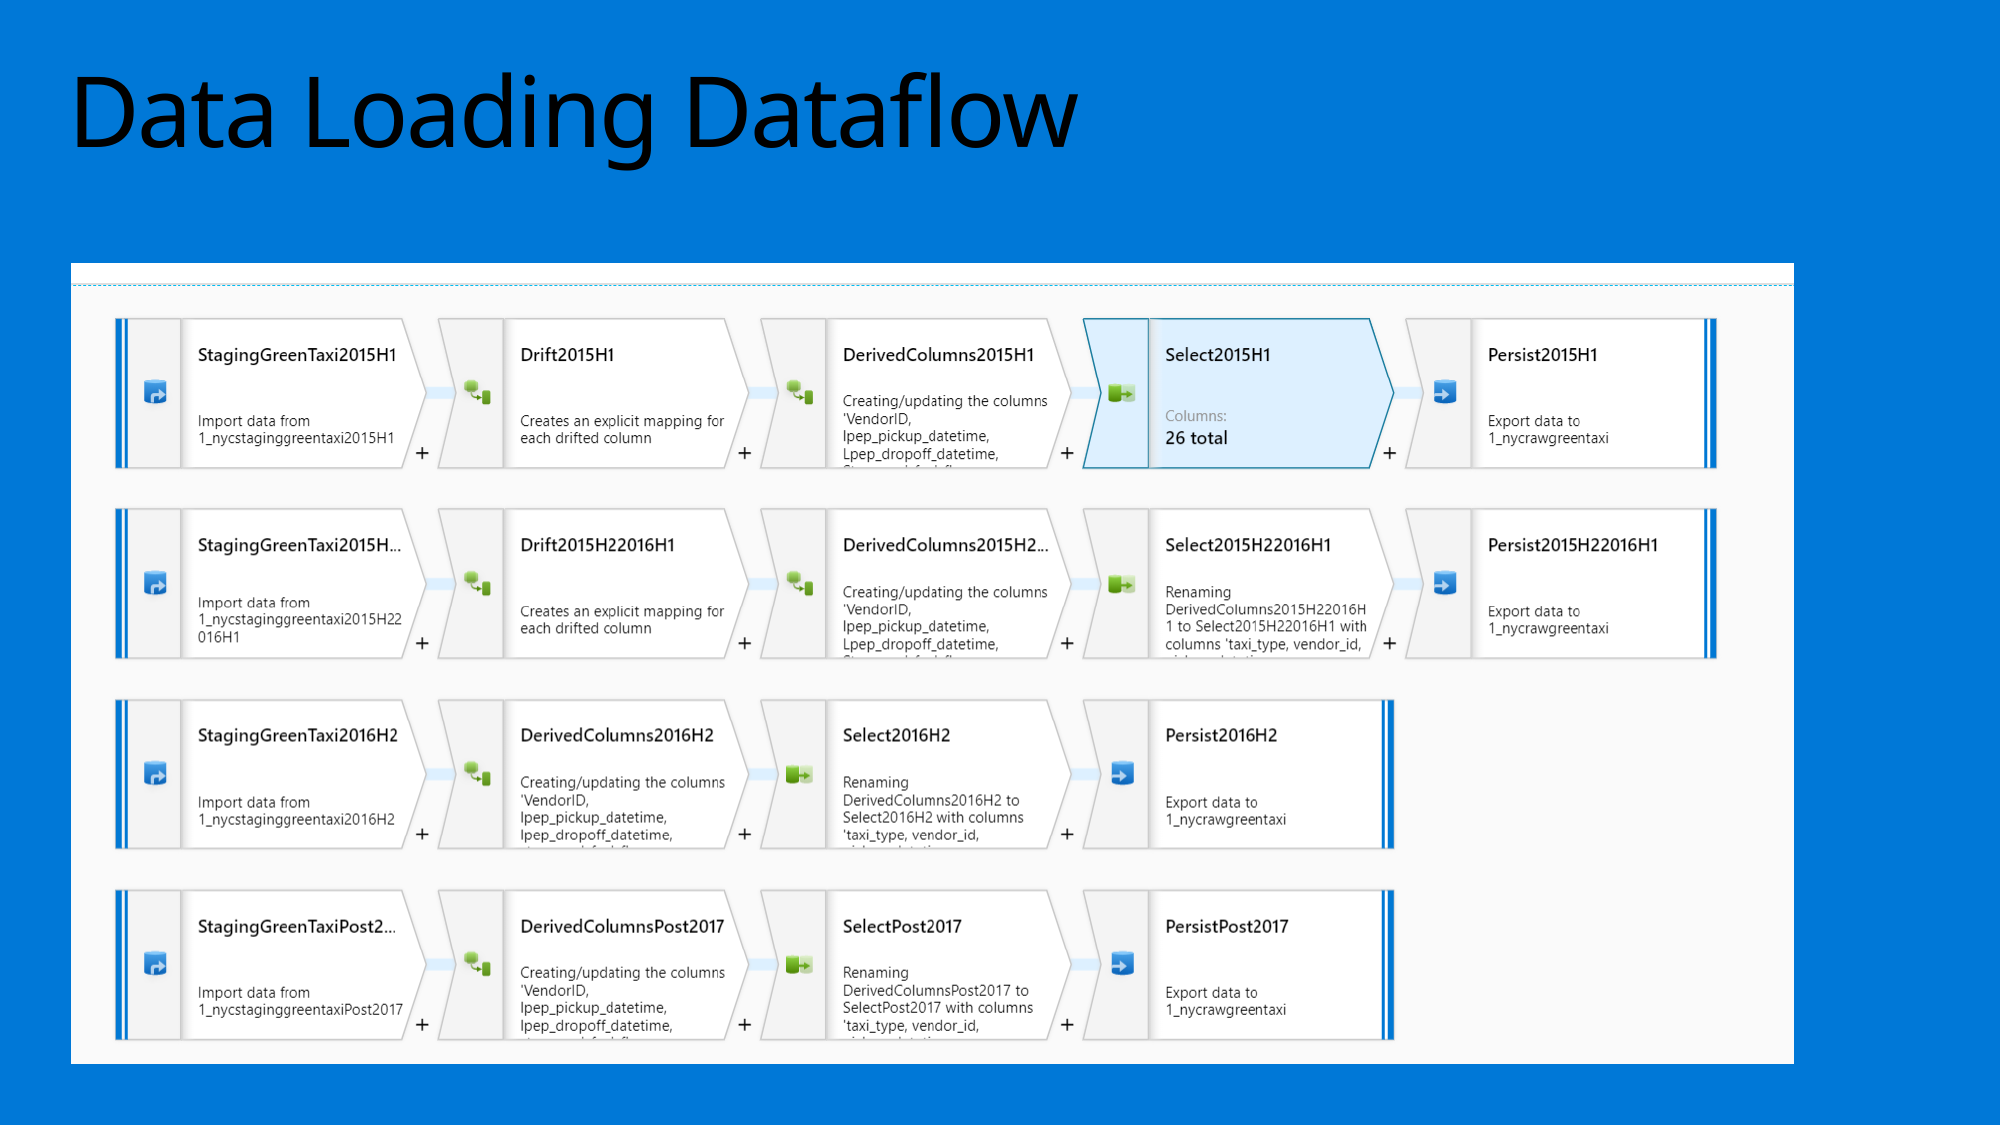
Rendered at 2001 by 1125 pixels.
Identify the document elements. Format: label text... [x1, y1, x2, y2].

picture [71, 263, 1795, 1065]
title Data Loading Dataflow [44, 47, 1957, 196]
